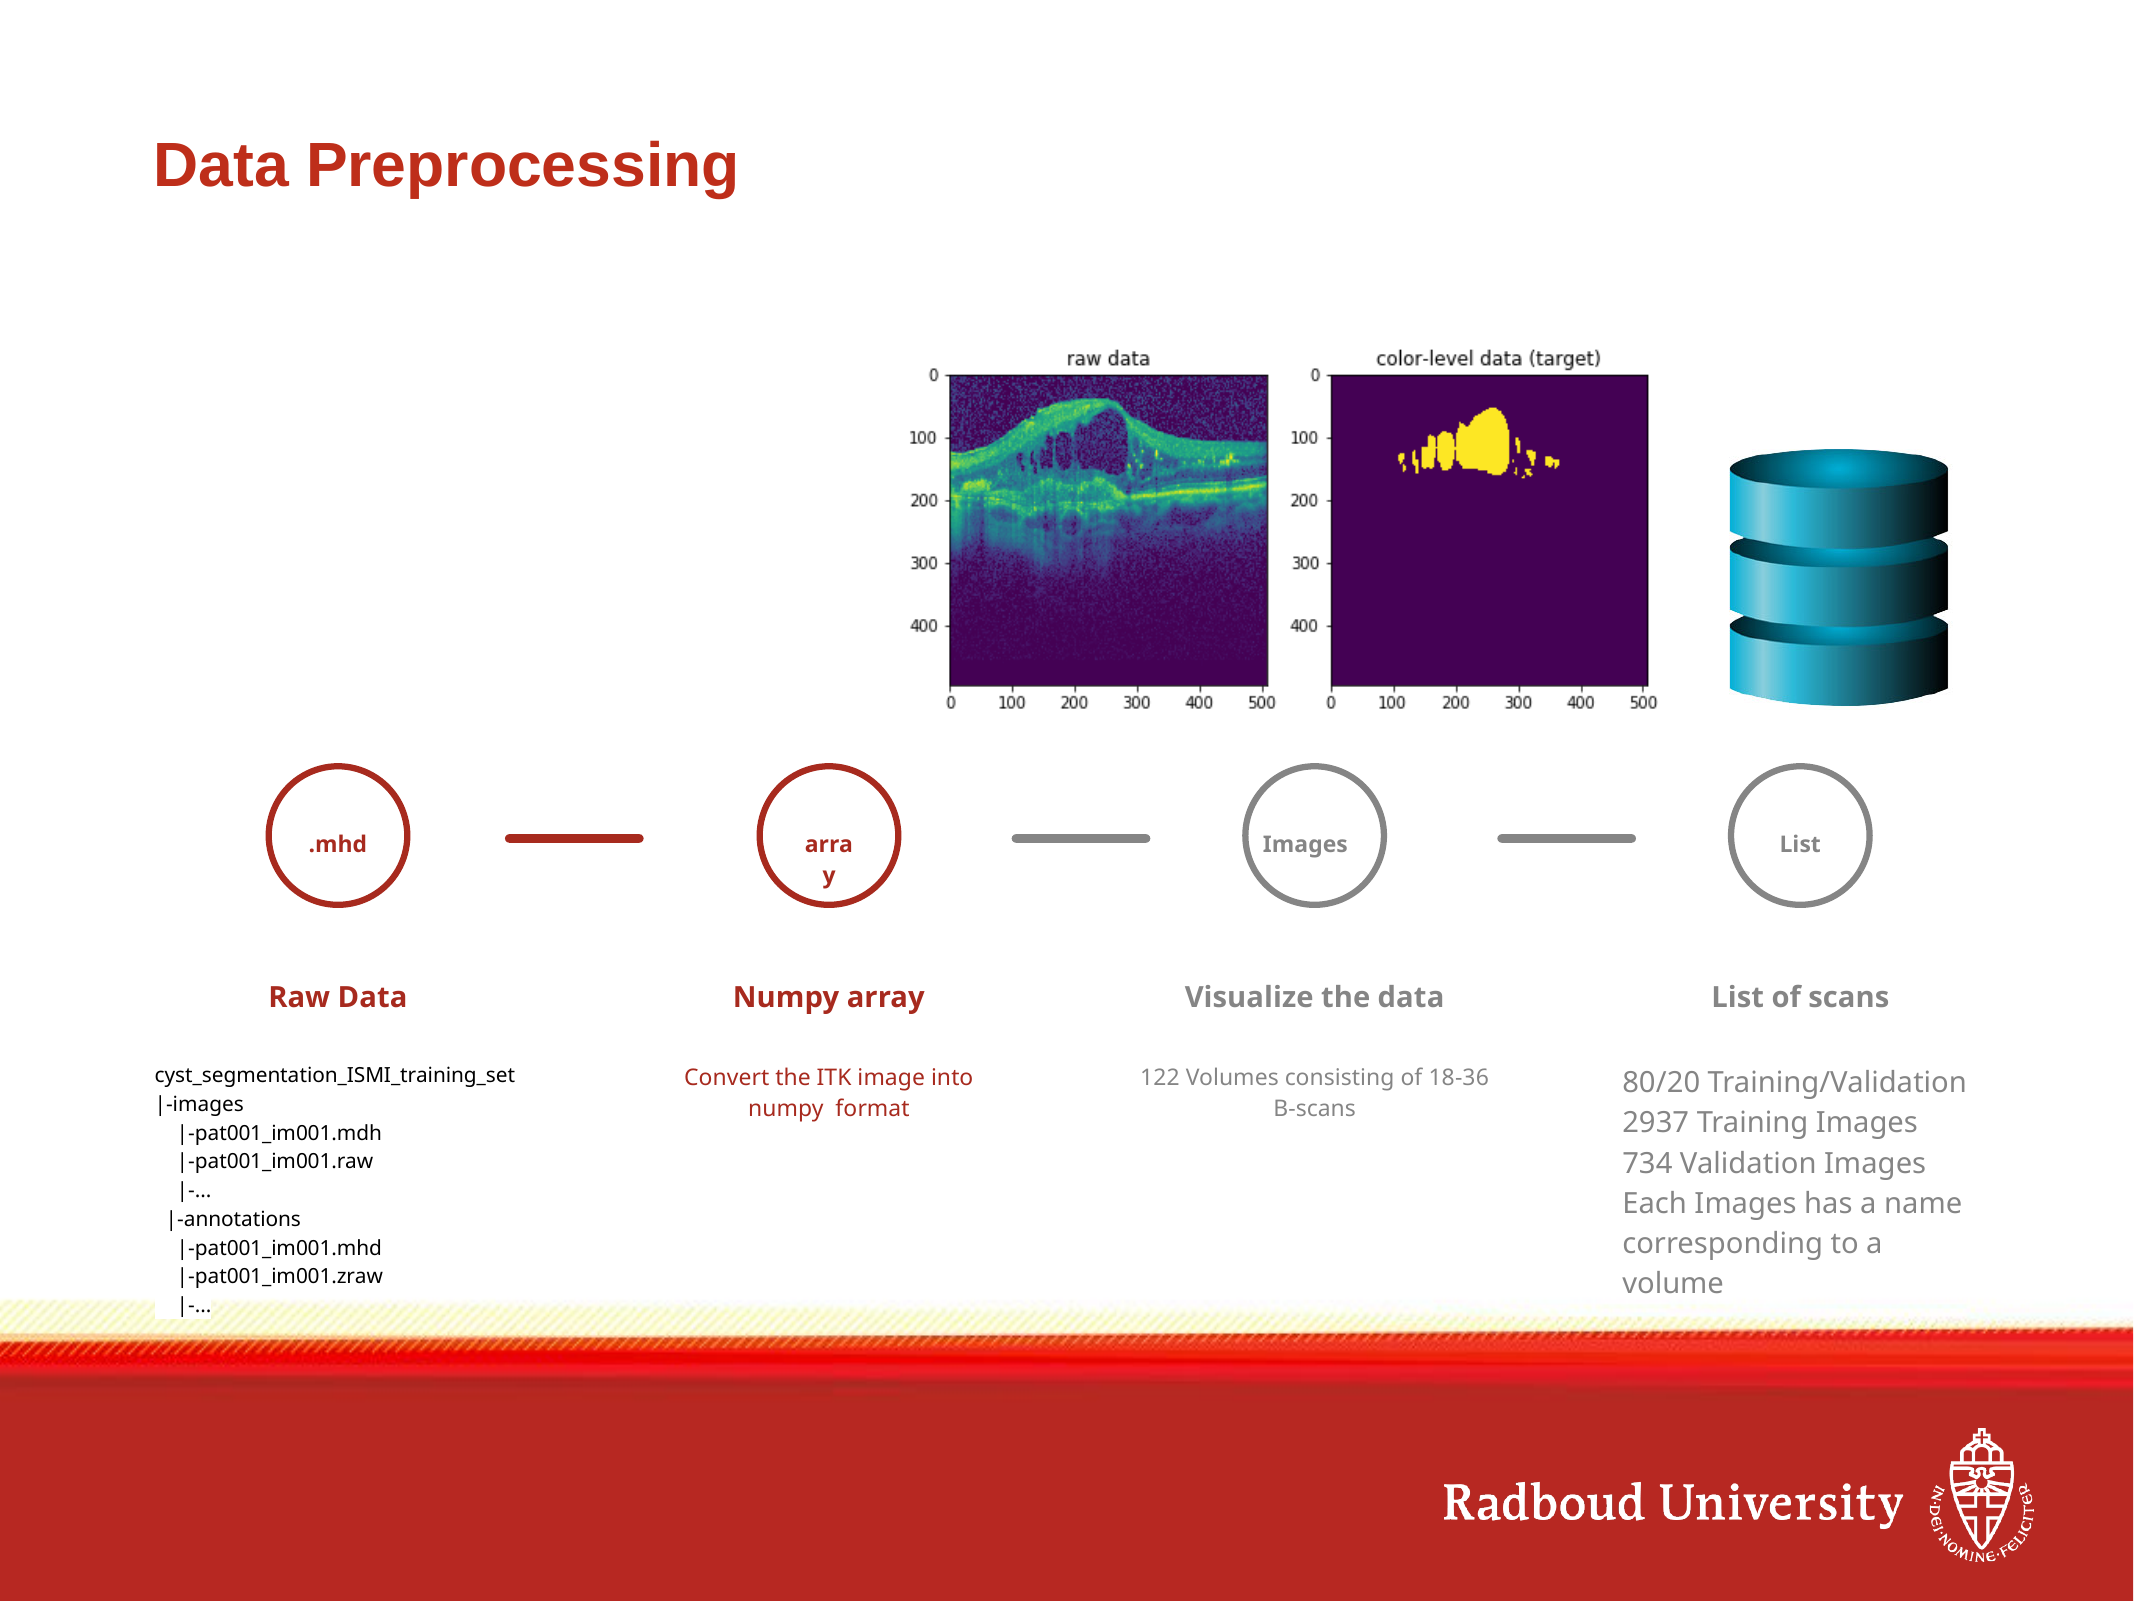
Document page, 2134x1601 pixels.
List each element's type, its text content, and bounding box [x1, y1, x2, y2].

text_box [629, 766, 1029, 1210]
title Data Preprocessing [147, 118, 1979, 296]
text_box [1032, 834, 1110, 843]
text_box [1518, 834, 1595, 843]
picture [0, 0, 2134, 1601]
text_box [1115, 766, 1515, 1210]
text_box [1600, 766, 2000, 1210]
text_box [548, 834, 624, 843]
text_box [133, 766, 543, 1210]
